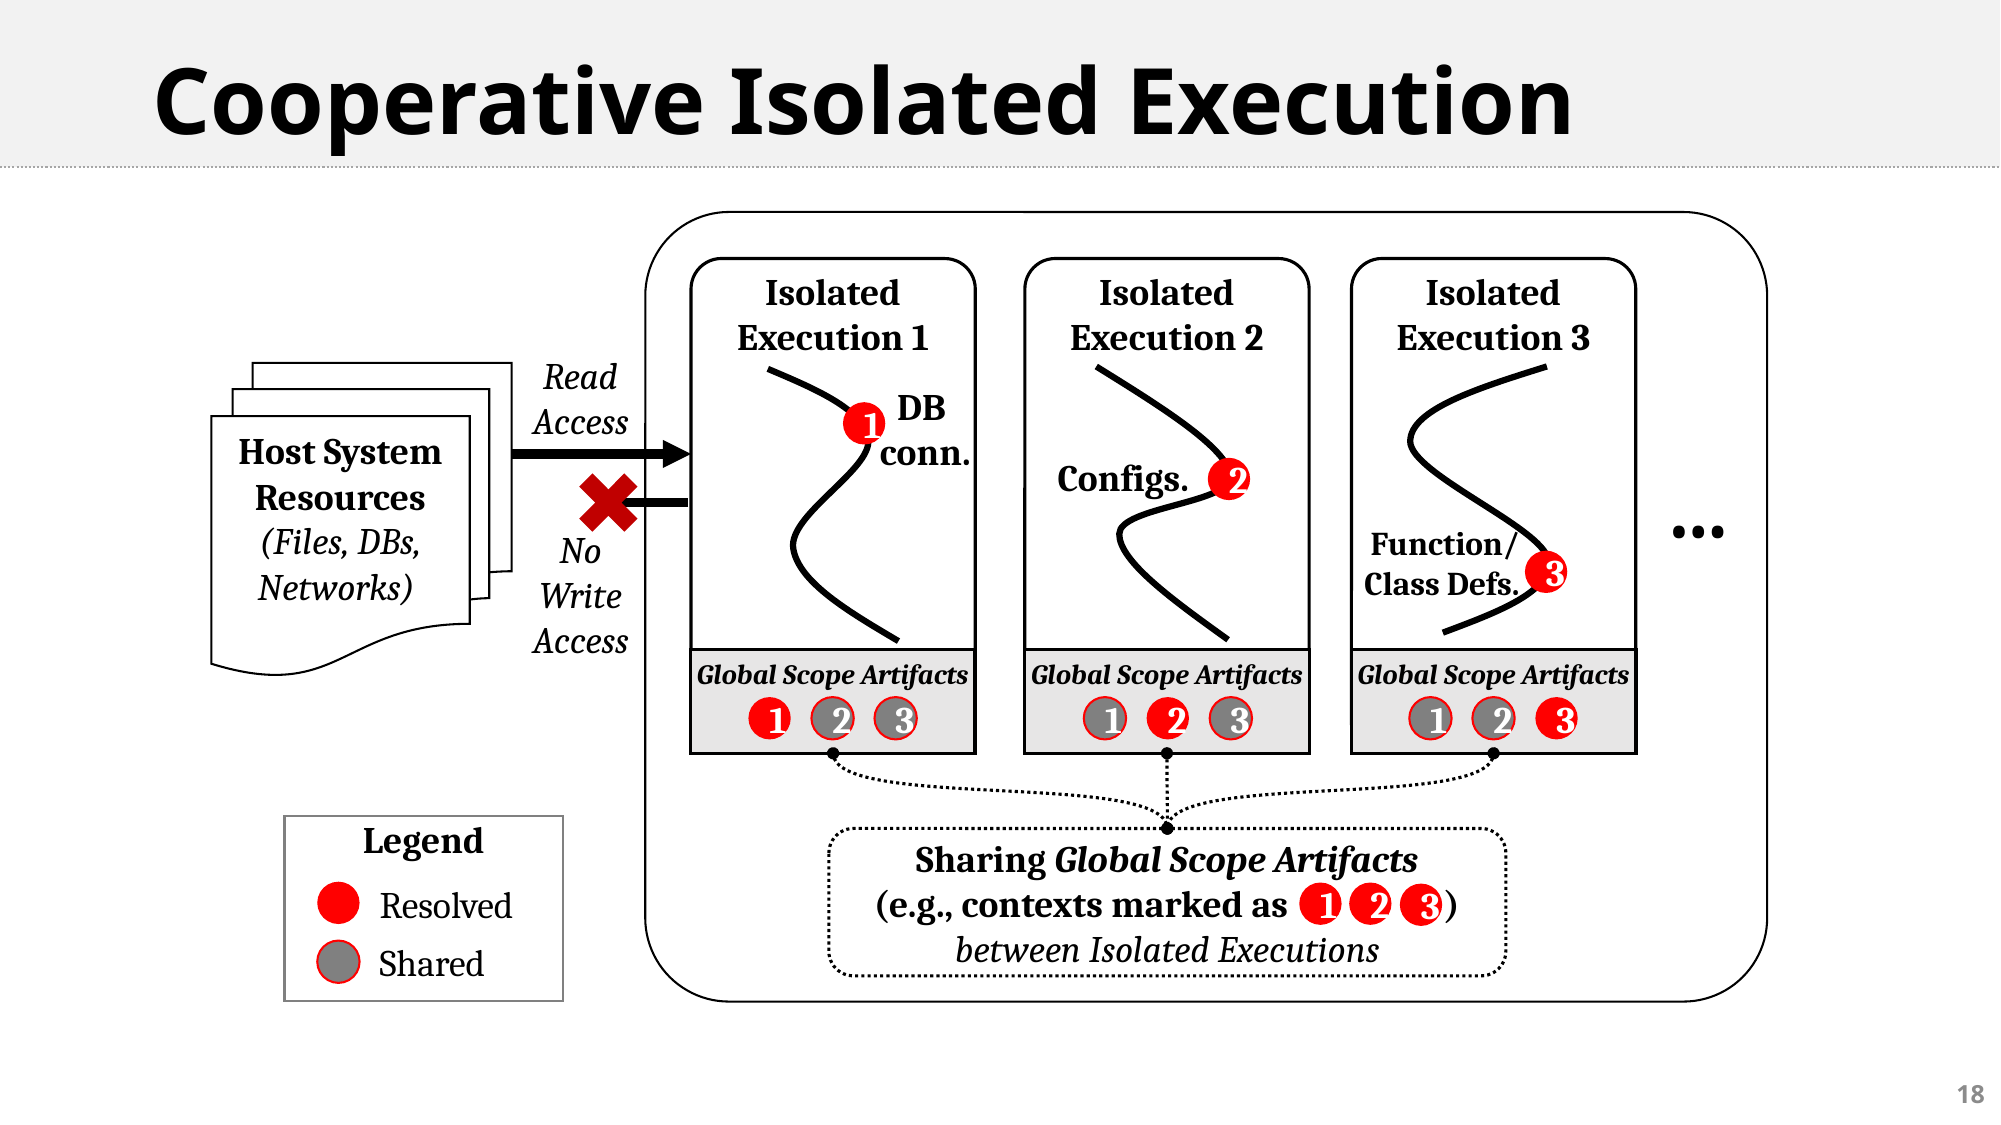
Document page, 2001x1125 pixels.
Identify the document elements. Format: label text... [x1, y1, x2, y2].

text_box 1 [841, 401, 883, 446]
text_box Isolated Execution 1 [689, 257, 977, 725]
text_box [1118, 510, 1229, 641]
text_box Legend [283, 815, 564, 1002]
text_box 2 [810, 696, 855, 741]
text_box 2 [1368, 881, 1393, 926]
text_box Function/ Class Defs. [1326, 509, 1540, 615]
text_box Sharing Global Scope Artifacts (e.g., contexts marked as ) between Isolated Executions [827, 827, 1507, 977]
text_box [1292, 627, 1368, 955]
text_box [316, 939, 361, 984]
text_box 3 [1540, 549, 1569, 595]
text_box Shared [364, 932, 679, 991]
text_box Configs. [1026, 442, 1221, 510]
text_box 3 [1534, 696, 1579, 741]
text_box Global Scope Artifacts [1368, 648, 1637, 754]
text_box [962, 623, 1038, 959]
text_box 3 [1398, 882, 1444, 927]
text_box [577, 471, 640, 518]
text_box Isolated Execution 2 [1023, 257, 1311, 648]
text_box 1 [1408, 696, 1453, 741]
text_box [1095, 365, 1209, 442]
slide_number 18 [1713, 1065, 2000, 1125]
text_box Global Scope Artifacts [1038, 648, 1292, 754]
text_box Global Scope Artifacts [690, 648, 962, 754]
text_box 2 [1221, 456, 1252, 502]
text_box 2 [1471, 696, 1516, 741]
text_box [644, 507, 1769, 1003]
text_box 2 [1145, 696, 1190, 741]
text_box Isolated Execution 3 [1350, 257, 1637, 648]
text_box Host System Resources (Files, DBs, Networks) [210, 361, 513, 676]
text_box [316, 880, 361, 926]
text_box Read Access [511, 344, 650, 450]
text_box [644, 210, 1769, 627]
text_box DB conn. [883, 371, 968, 489]
text_box Resolved [364, 874, 679, 932]
text_box 3 [1208, 696, 1254, 741]
text_box [1442, 615, 1491, 634]
text_box No Write Access [504, 518, 657, 668]
text_box 1 [1082, 696, 1128, 741]
text_box 3 [873, 696, 918, 741]
text_box [767, 367, 899, 642]
text_box … [1625, 447, 1773, 563]
title Cooperative Isolated Execution [137, 34, 1863, 175]
text_box [1409, 365, 1548, 509]
text_box 1 [747, 696, 792, 741]
